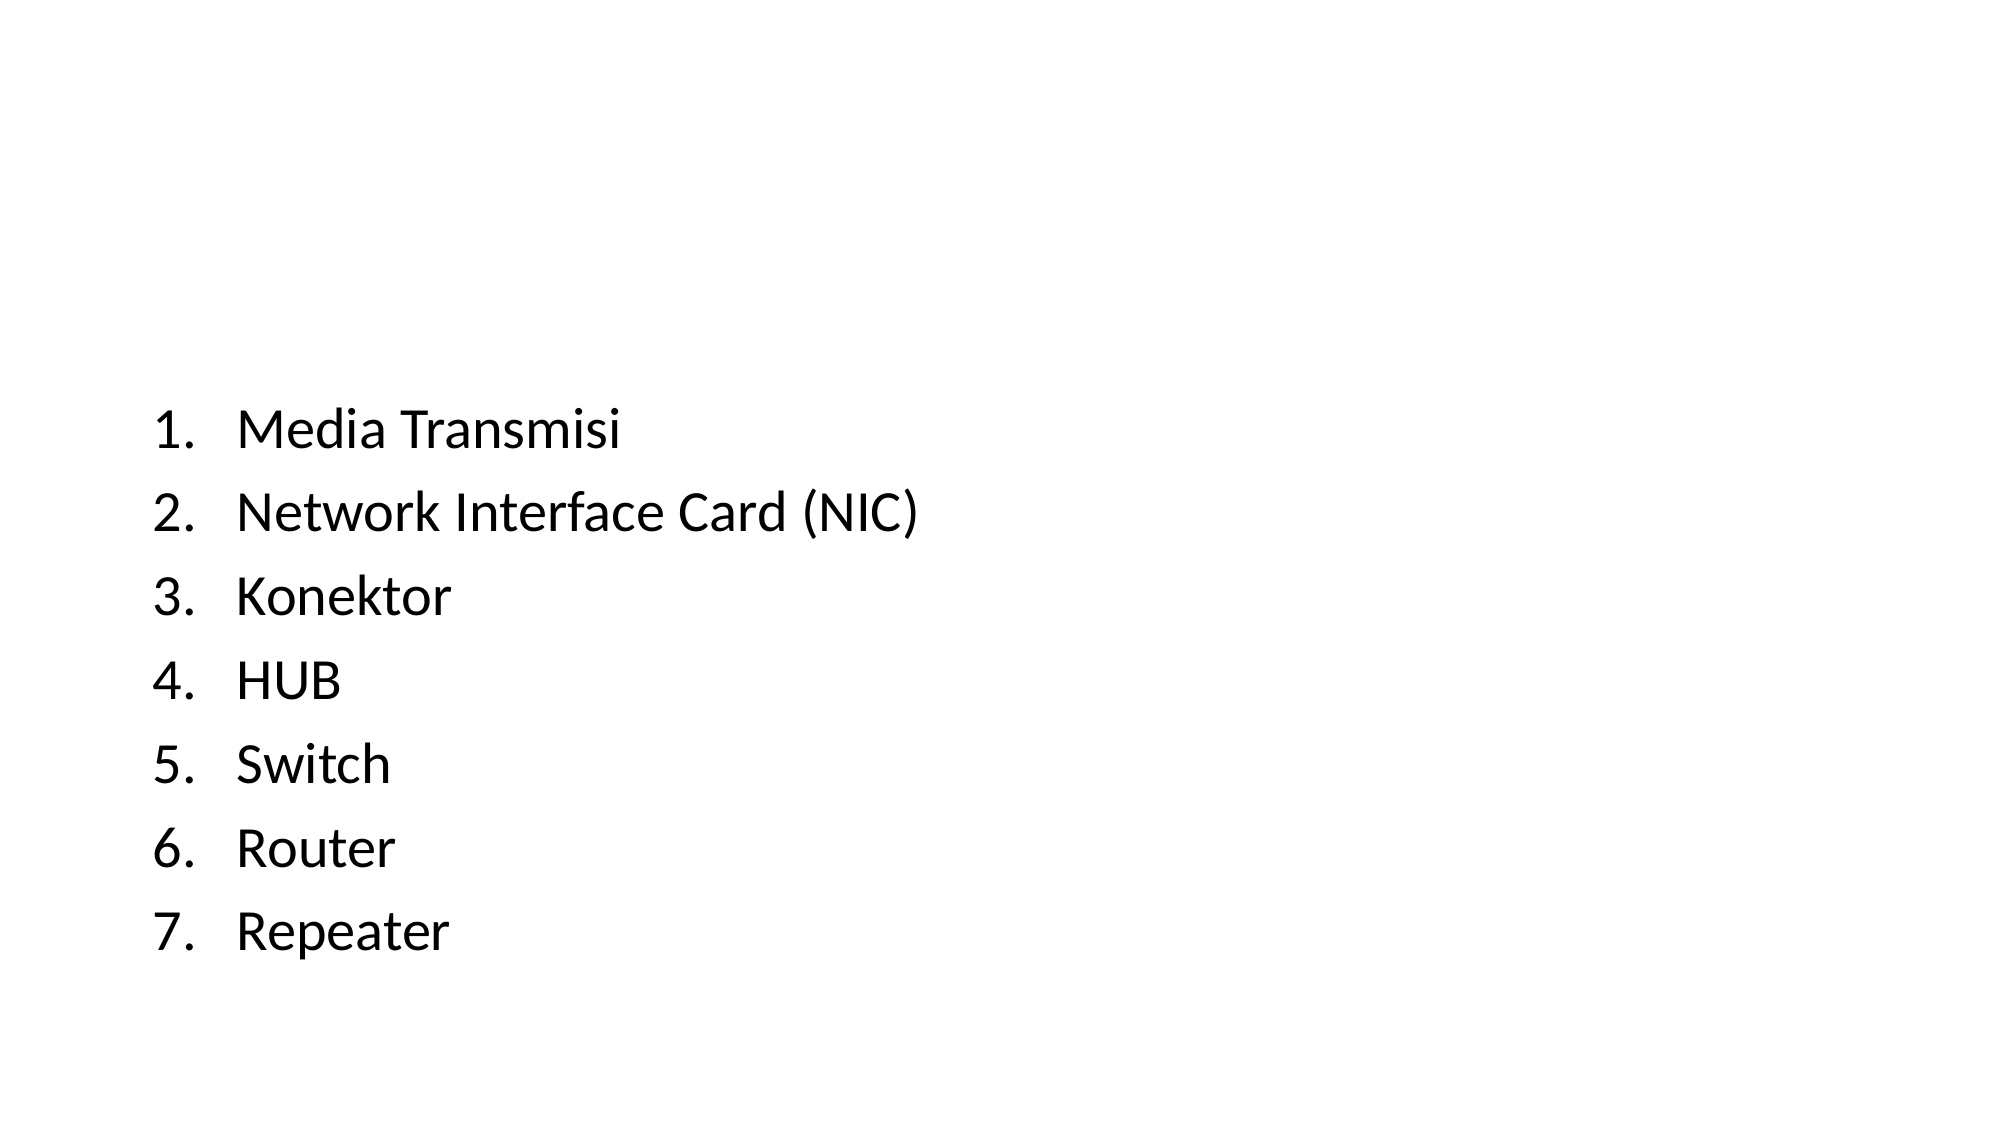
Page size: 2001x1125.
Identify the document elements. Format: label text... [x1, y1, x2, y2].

list Media Transmisi Network Interface Card (NIC) Konektor HUB Switch Router Repeater [137, 299, 1863, 1014]
